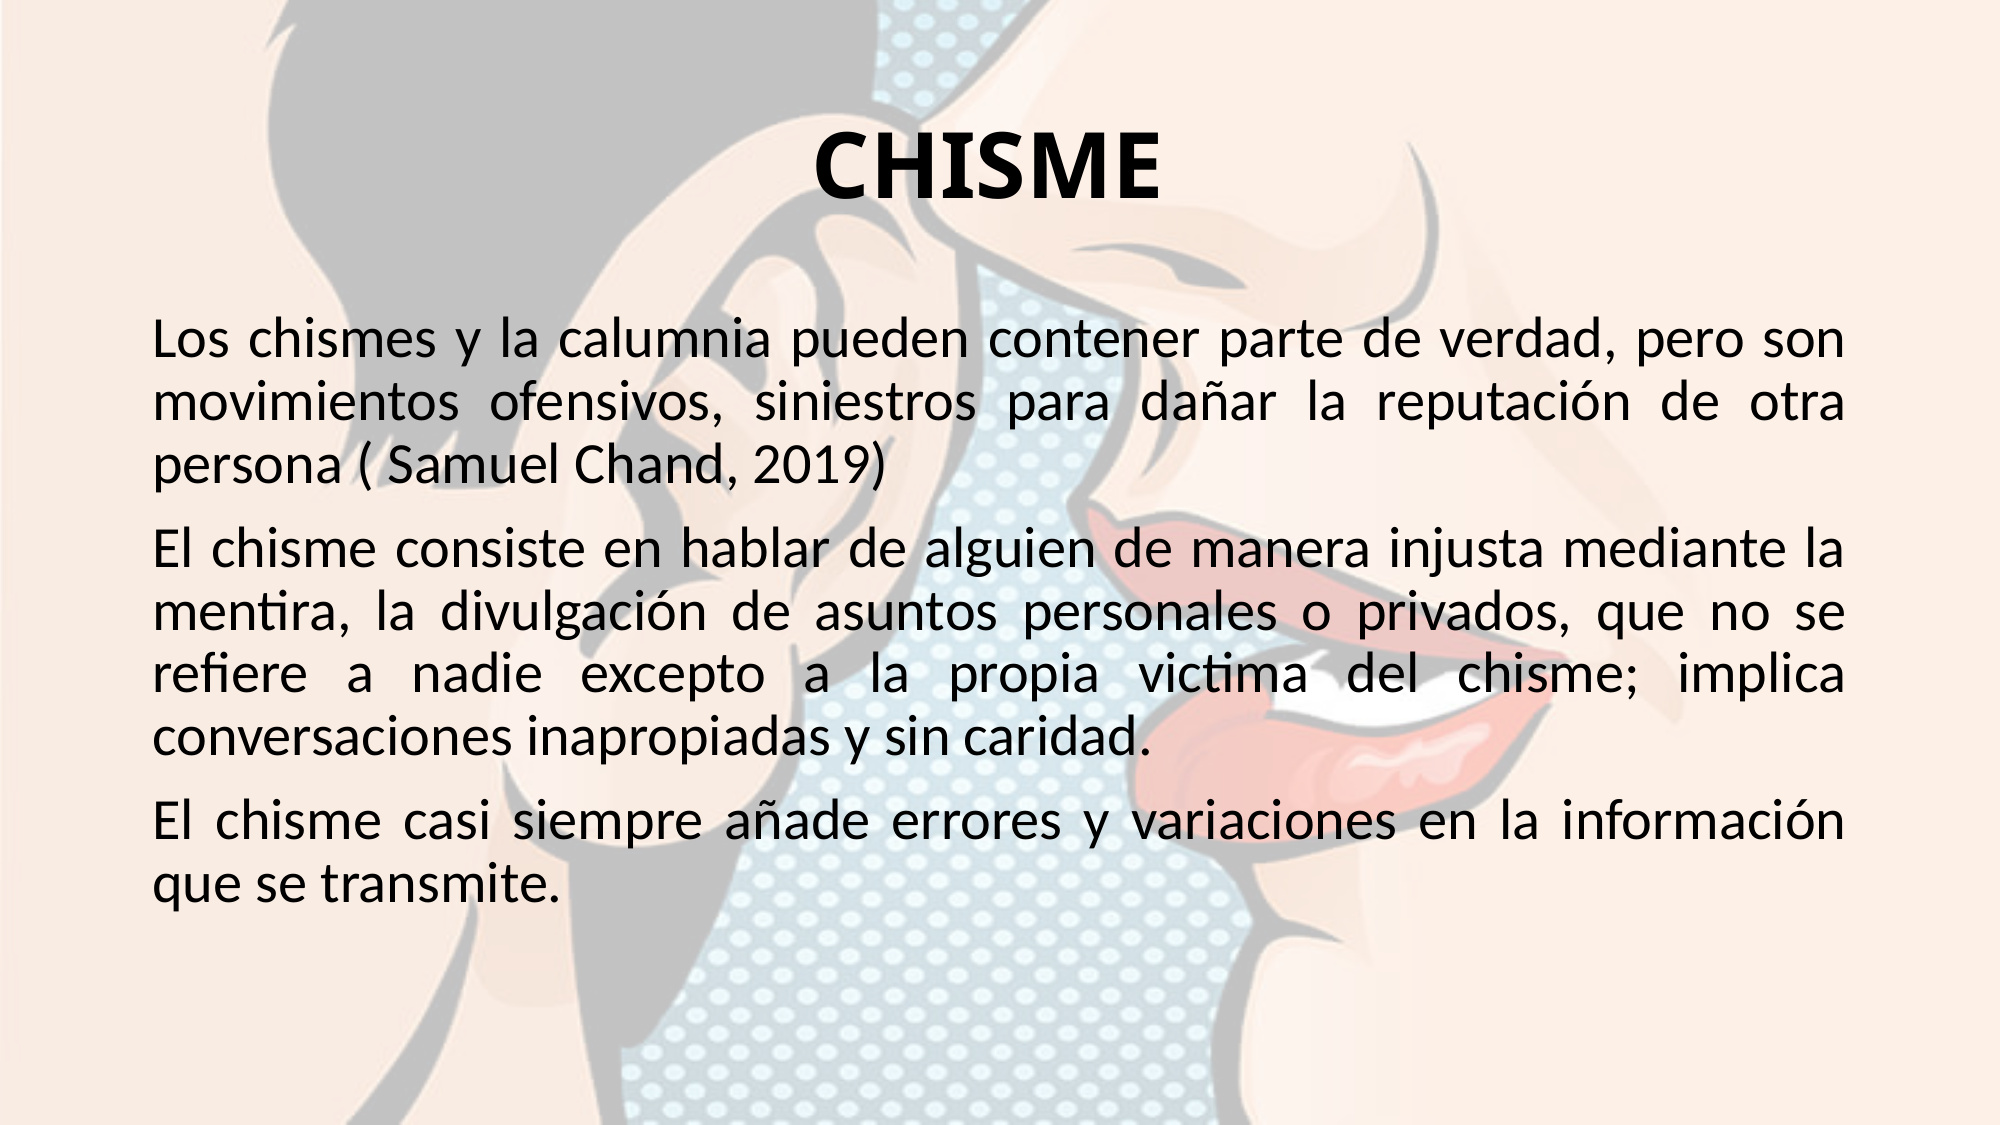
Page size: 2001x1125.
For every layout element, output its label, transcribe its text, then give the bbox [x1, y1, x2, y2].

title CHISME [137, 59, 1863, 278]
list Los chismes y la calumnia pueden contener parte de verdad, pero son movimientos ofensivos, siniestros para dañar la reputación de otra persona ( Samuel Chand, 2019) El chisme consiste en hablar de alguien de manera injusta mediante la mentira, la divulgación de asuntos personales o privados, que no se refiere a nadie excepto a la propia victima del chisme; implica conversaciones inapropiadas y sin caridad. El chisme casi siempre añade errores y variaciones en la información que se transmite. [137, 299, 1863, 1014]
